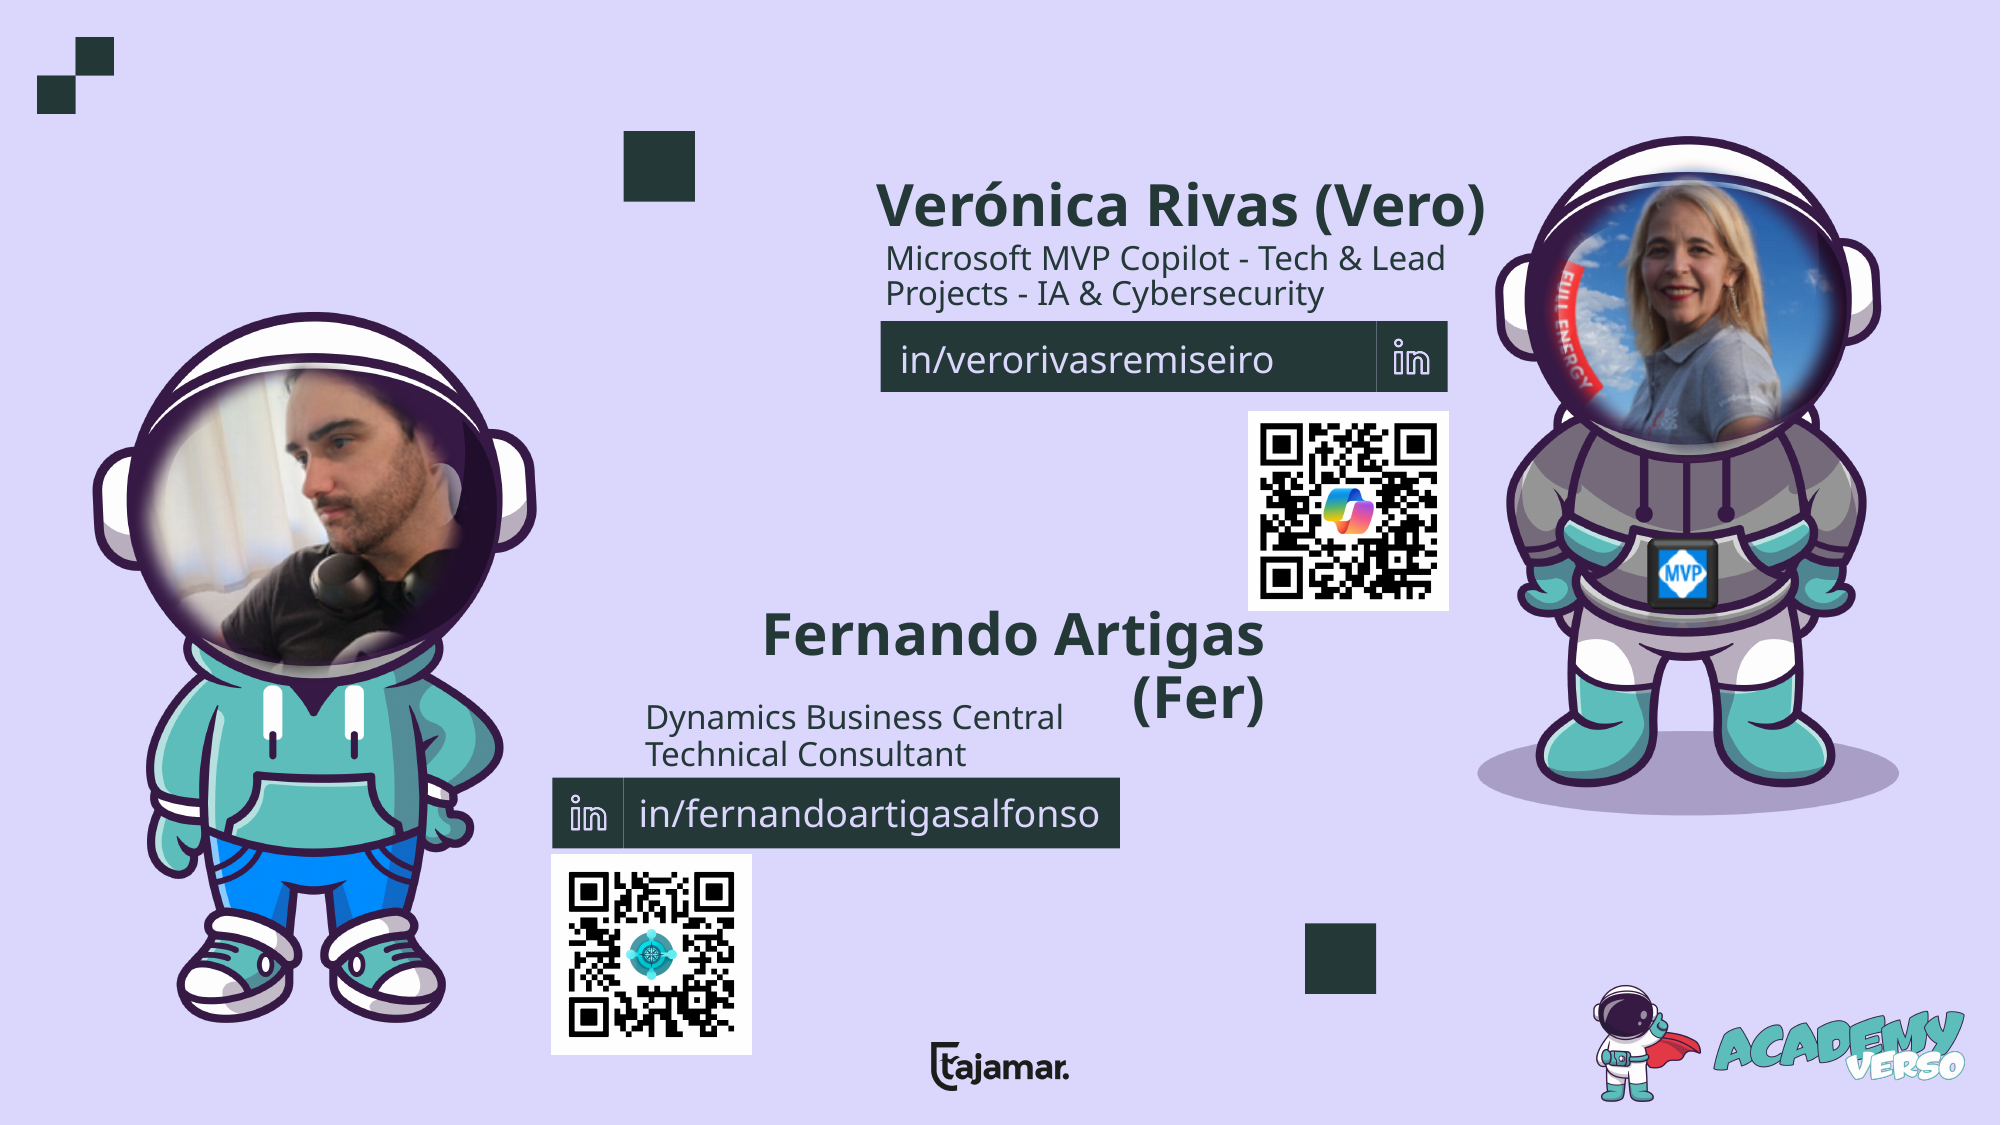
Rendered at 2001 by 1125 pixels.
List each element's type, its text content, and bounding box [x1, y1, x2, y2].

list in/fernandoartigasalfonso [624, 793, 1274, 837]
picture [0, 201, 752, 1125]
list in/verorivasremiseiro [885, 332, 1375, 391]
list Dynamics Business Central Technical Consultant [630, 715, 1130, 759]
list Fernando Artigas (Fer) [624, 640, 1281, 697]
list Verónica Rivas (Vero) [862, 179, 1376, 237]
picture [1248, 0, 2000, 924]
list Microsoft MVP Copilot - Tech & Lead Projects - IA & Cybersecurity [870, 255, 1376, 299]
picture [1584, 977, 1973, 1107]
picture [37, 37, 114, 114]
picture [931, 1042, 1069, 1091]
